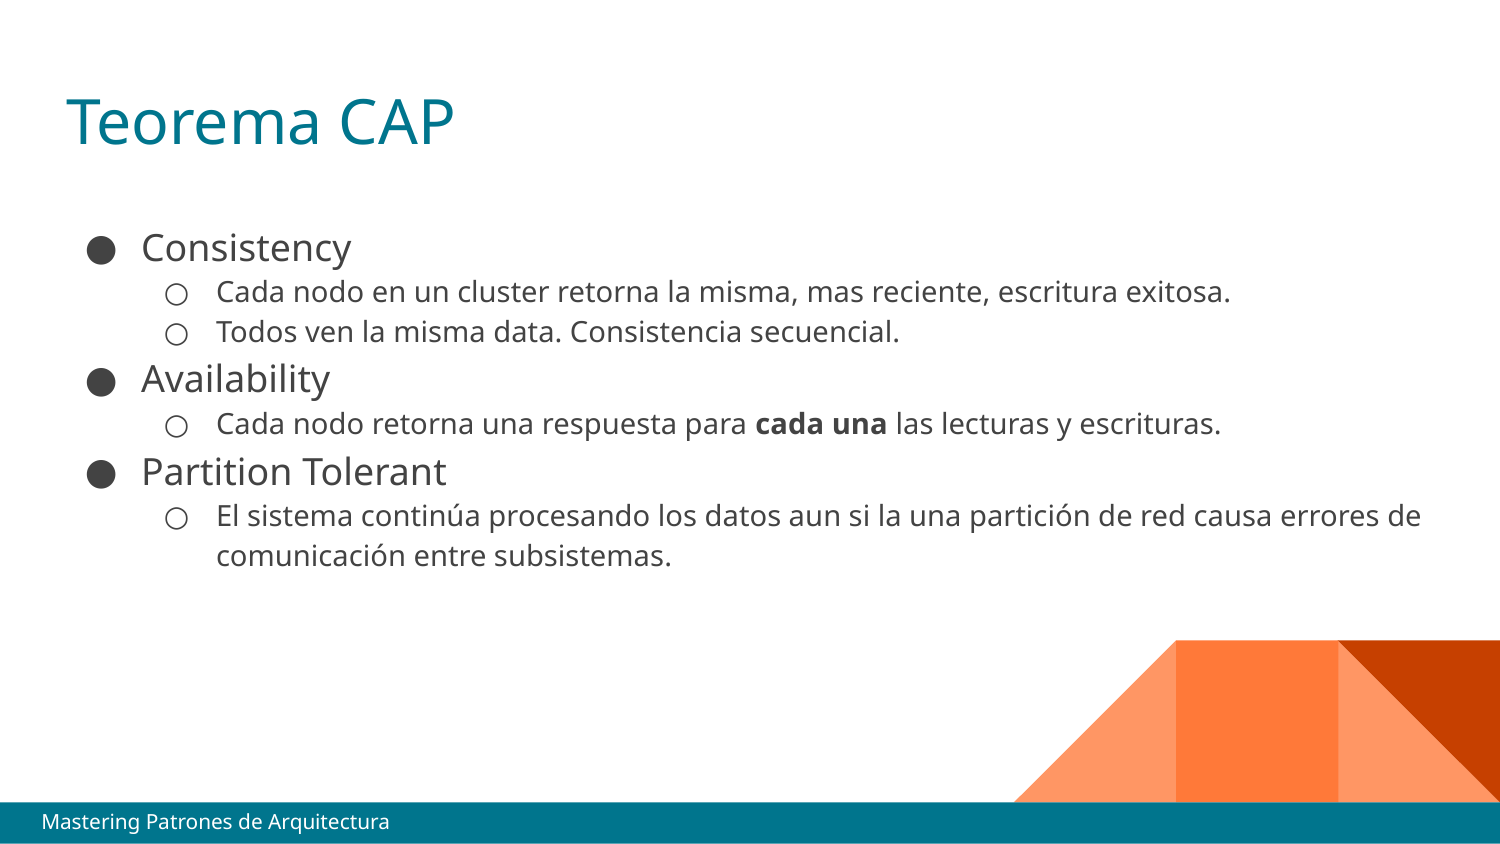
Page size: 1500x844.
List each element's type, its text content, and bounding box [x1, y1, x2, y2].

list Consistency Cada nodo en un cluster retorna la misma, mas reciente, escritura exitosa. Todos ven la misma data. Consistencia secuencial. Availability Cada nodo retorna una respuesta para cada una las lecturas y escrituras. Partition Tolerant El sistema continúa procesando los datos aun si la una partición de red causa errores de comunicación entre subsistemas. [51, 201, 1449, 750]
title Teorema CAP [51, 67, 1449, 167]
